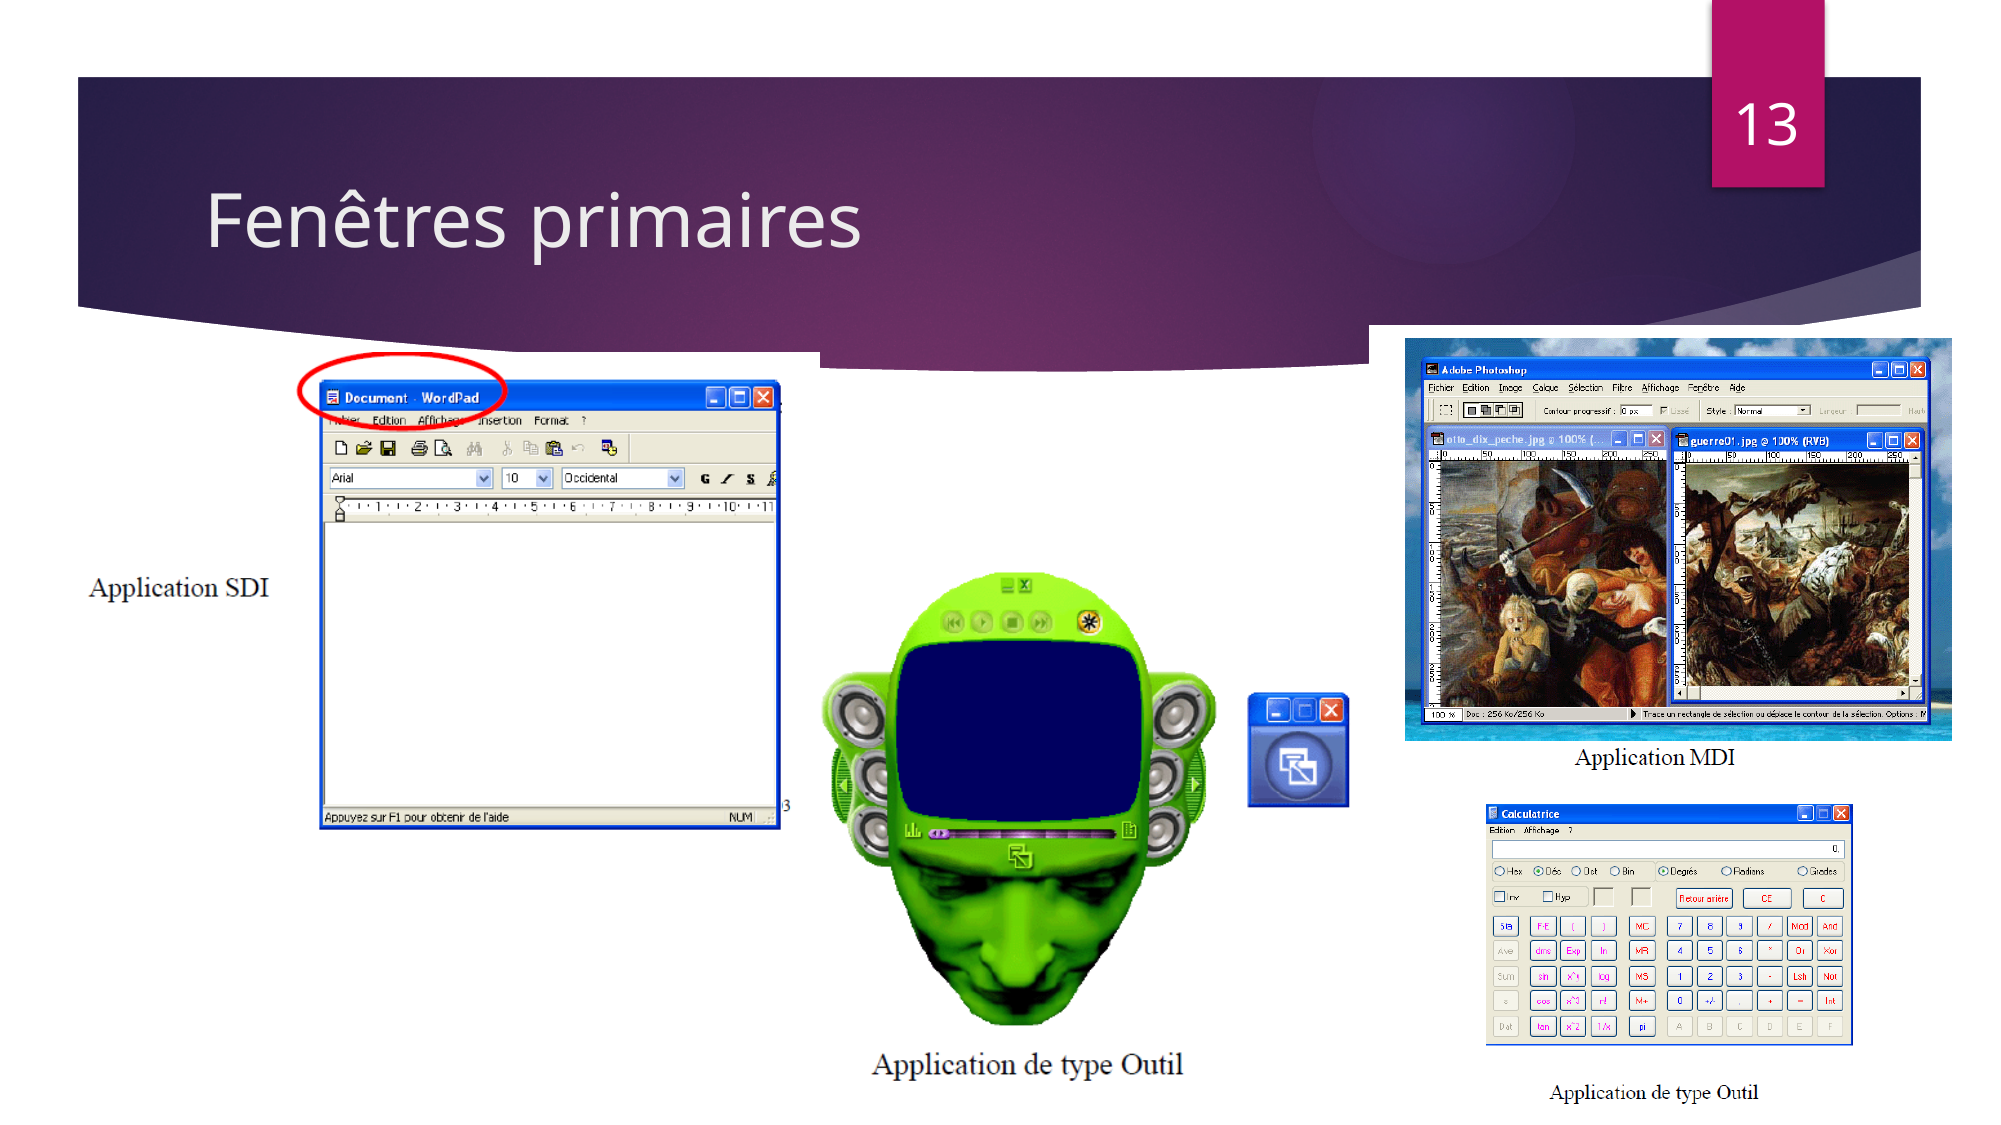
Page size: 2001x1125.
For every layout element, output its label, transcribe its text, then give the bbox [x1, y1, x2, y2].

slide_number 13 [1698, 48, 1836, 175]
picture [38, 324, 1962, 1090]
title Fenêtres primaires [189, 159, 1627, 276]
picture [1468, 794, 1862, 1117]
